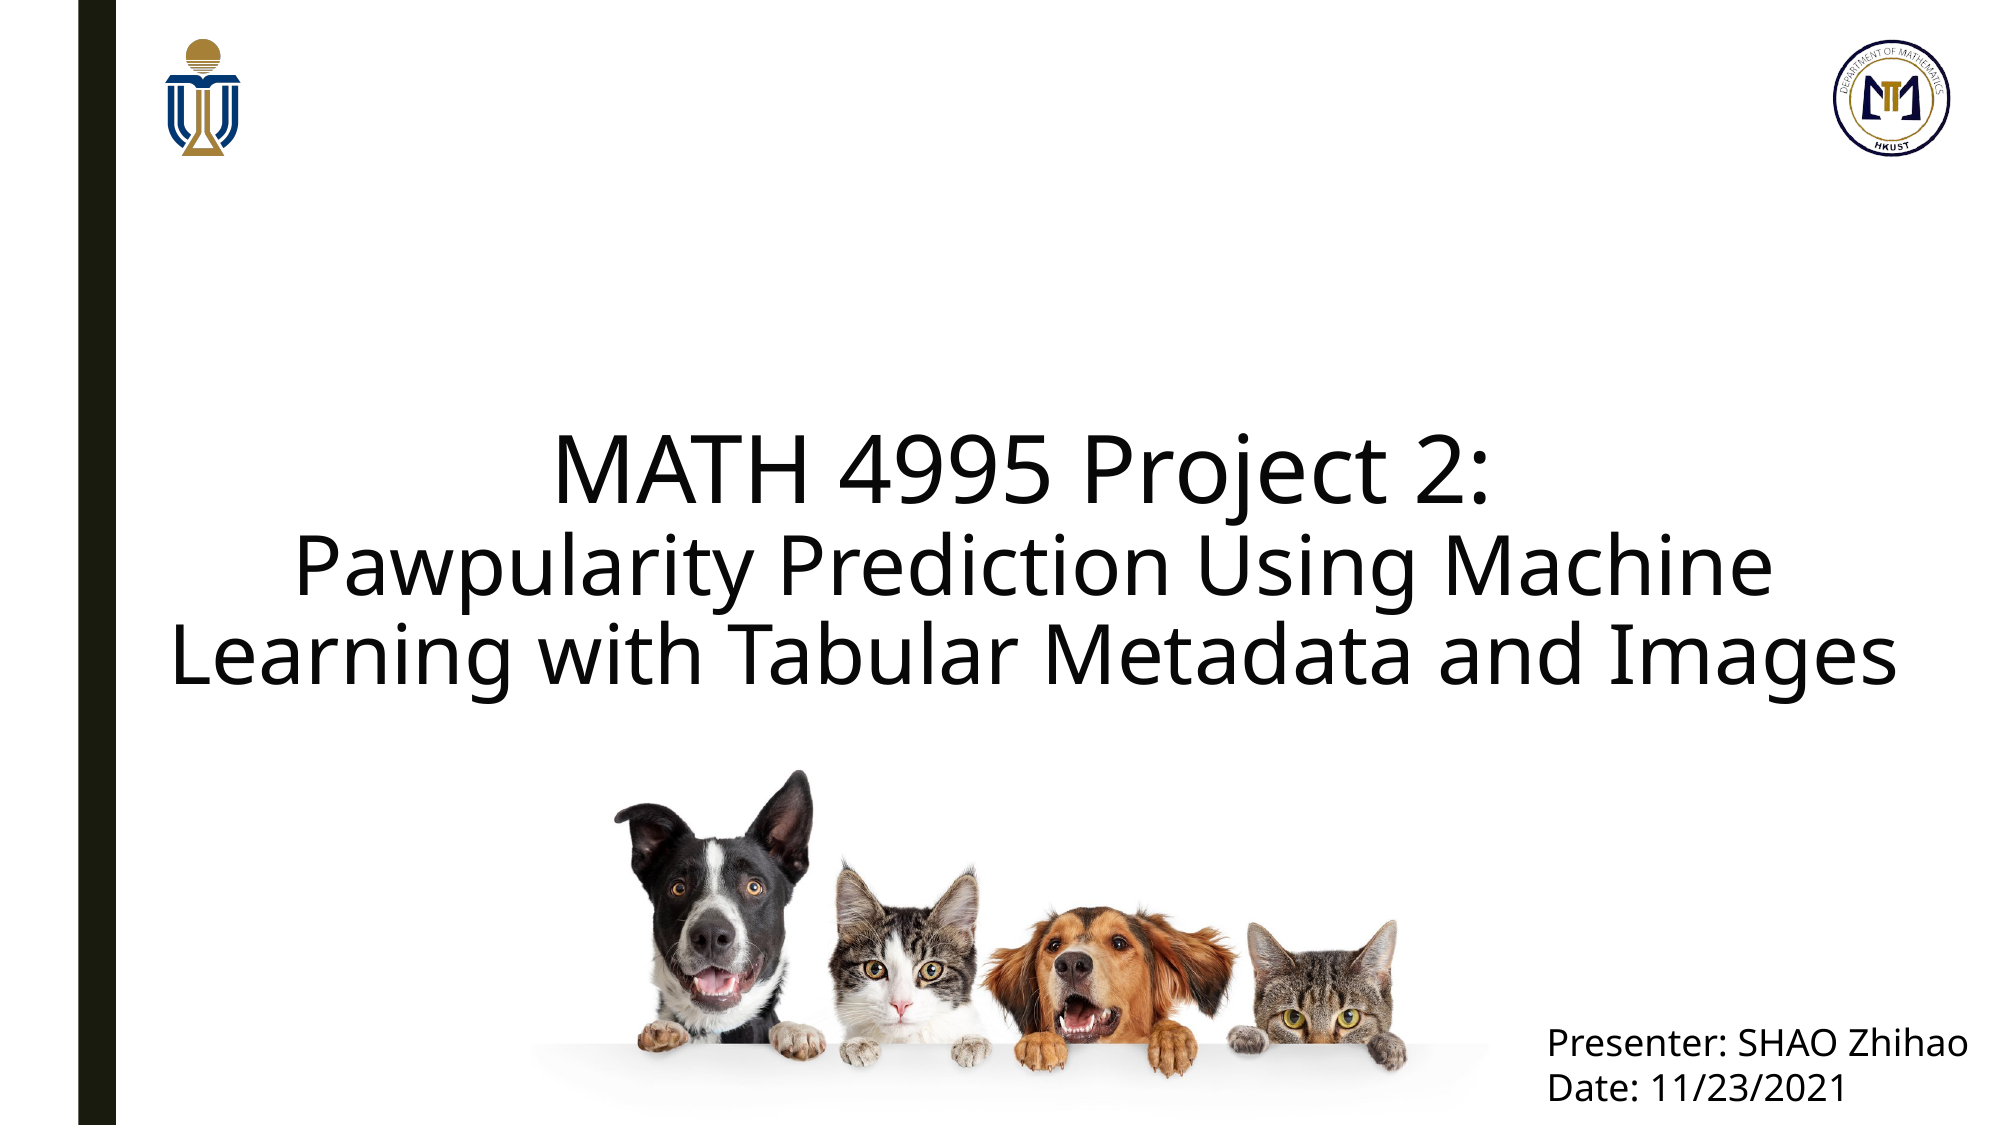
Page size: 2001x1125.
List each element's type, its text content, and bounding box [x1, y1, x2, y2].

text_box Presenter: SHAO Zhihao Date: 11/23/2021 [1531, 1011, 1985, 1117]
picture [164, 38, 242, 157]
picture [514, 745, 1512, 1125]
slide_number 1 [52, 1042, 475, 1103]
title MATH 4995 Project 2: Pawpularity Prediction Using Machine Learning with Tabular Metadata and Images [105, 386, 1964, 739]
picture [1832, 38, 1951, 157]
